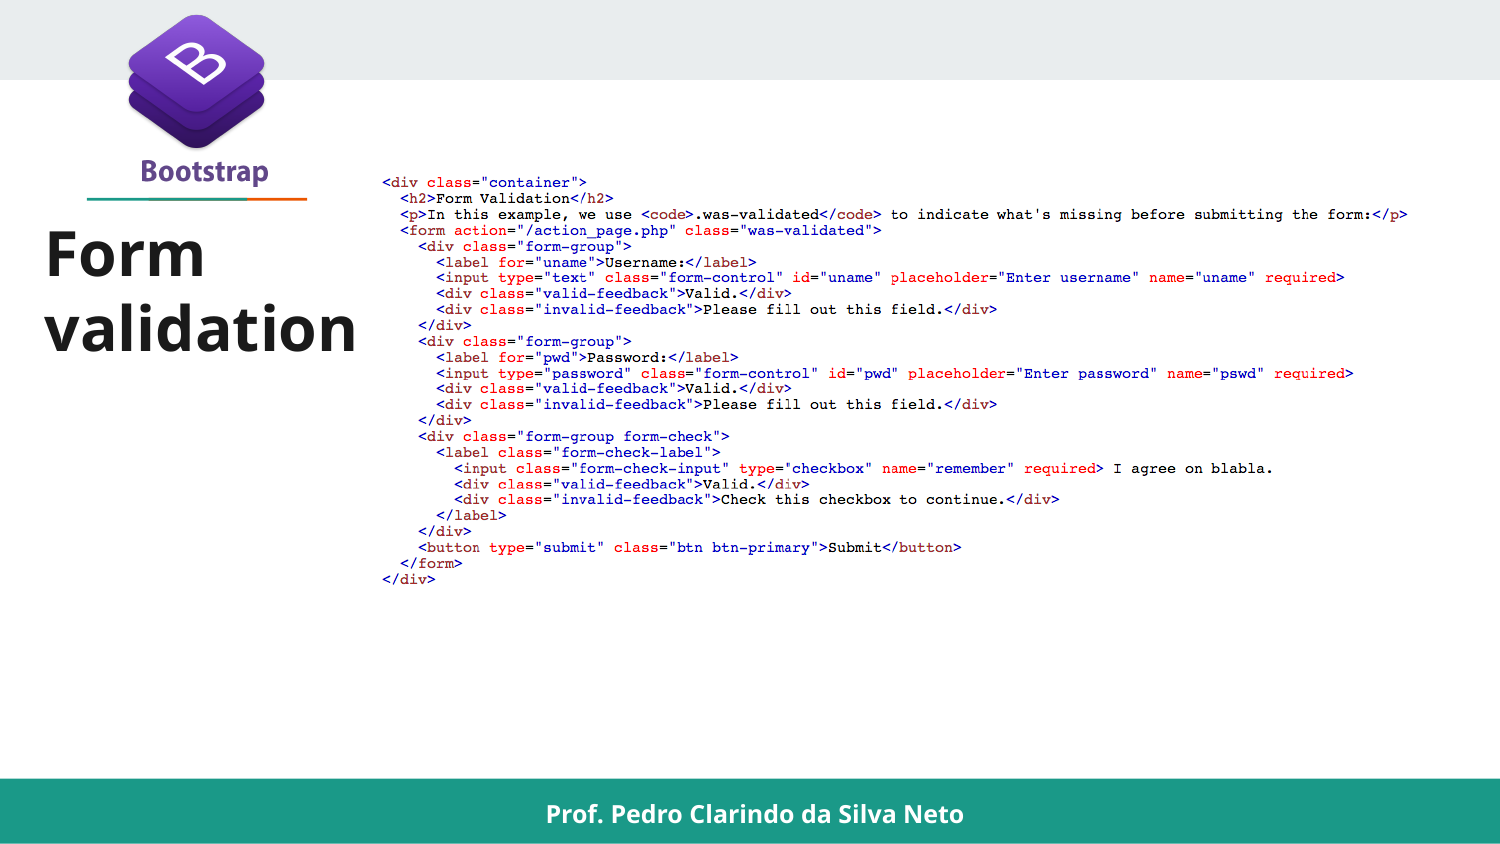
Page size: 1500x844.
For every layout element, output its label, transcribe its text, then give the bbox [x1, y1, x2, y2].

title Prof. Pedro Clarindo da Silva Neto [10, 794, 1500, 844]
picture [374, 162, 1412, 597]
text_box [0, 778, 1500, 844]
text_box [99, 10, 306, 212]
title Form validation [29, 199, 369, 304]
